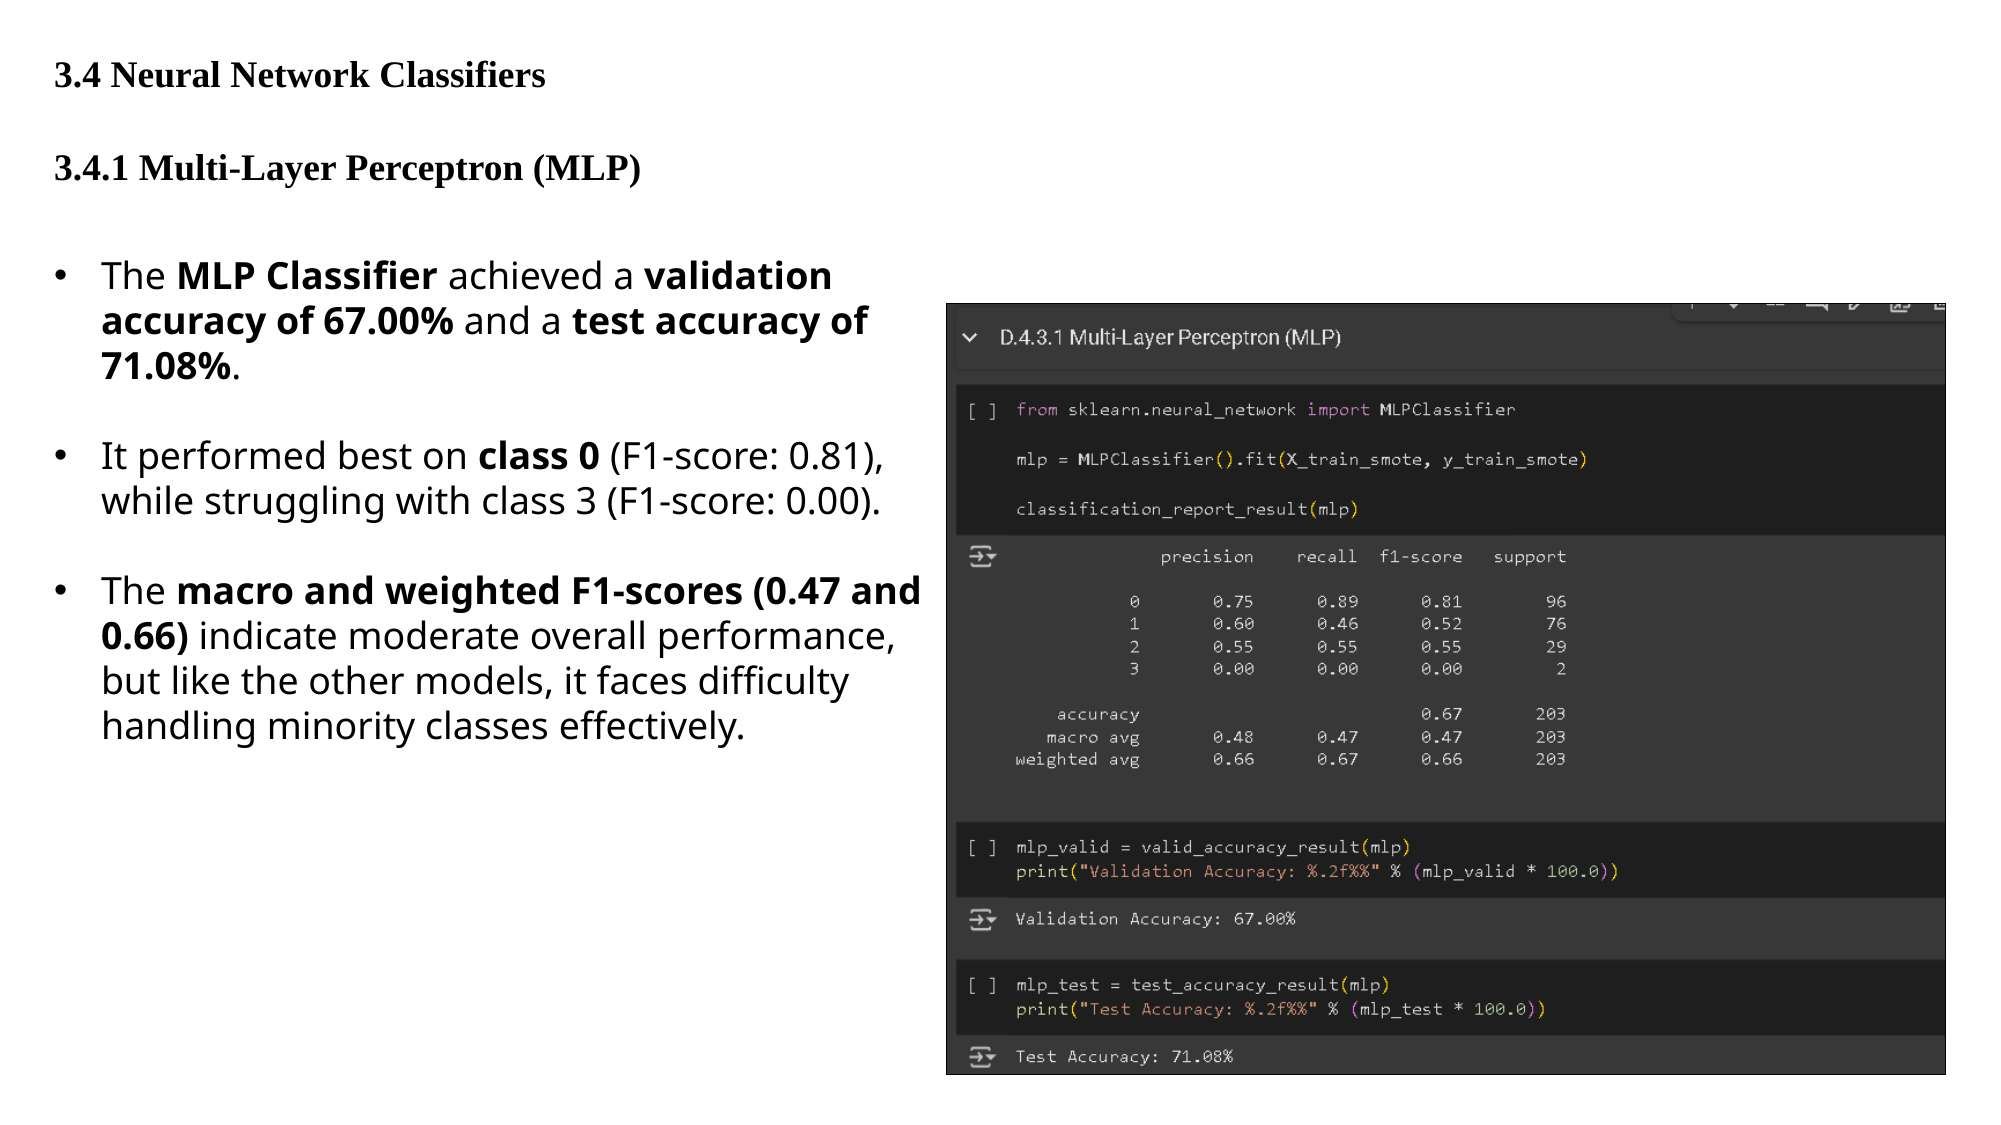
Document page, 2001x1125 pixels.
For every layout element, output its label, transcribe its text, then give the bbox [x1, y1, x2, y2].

text_box The MLP Classifier achieved a validation accuracy of 67.00% and a test accuracy of 71.08%. It performed best on class 0 (F1-score: 0.81), while struggling with class 3 (F1-score: 0.00). The macro and weighted F1-scores (0.47 and 0.66) indicate moderate overall performance, but like the other models, it faces difficulty handling minority classes effectively. [39, 244, 938, 755]
picture [945, 303, 1947, 1076]
text_box 3.4.1 Multi-Layer Perceptron (MLP) [39, 151, 657, 196]
text_box 3.4 Neural Network Classifiers [39, 57, 1040, 103]
